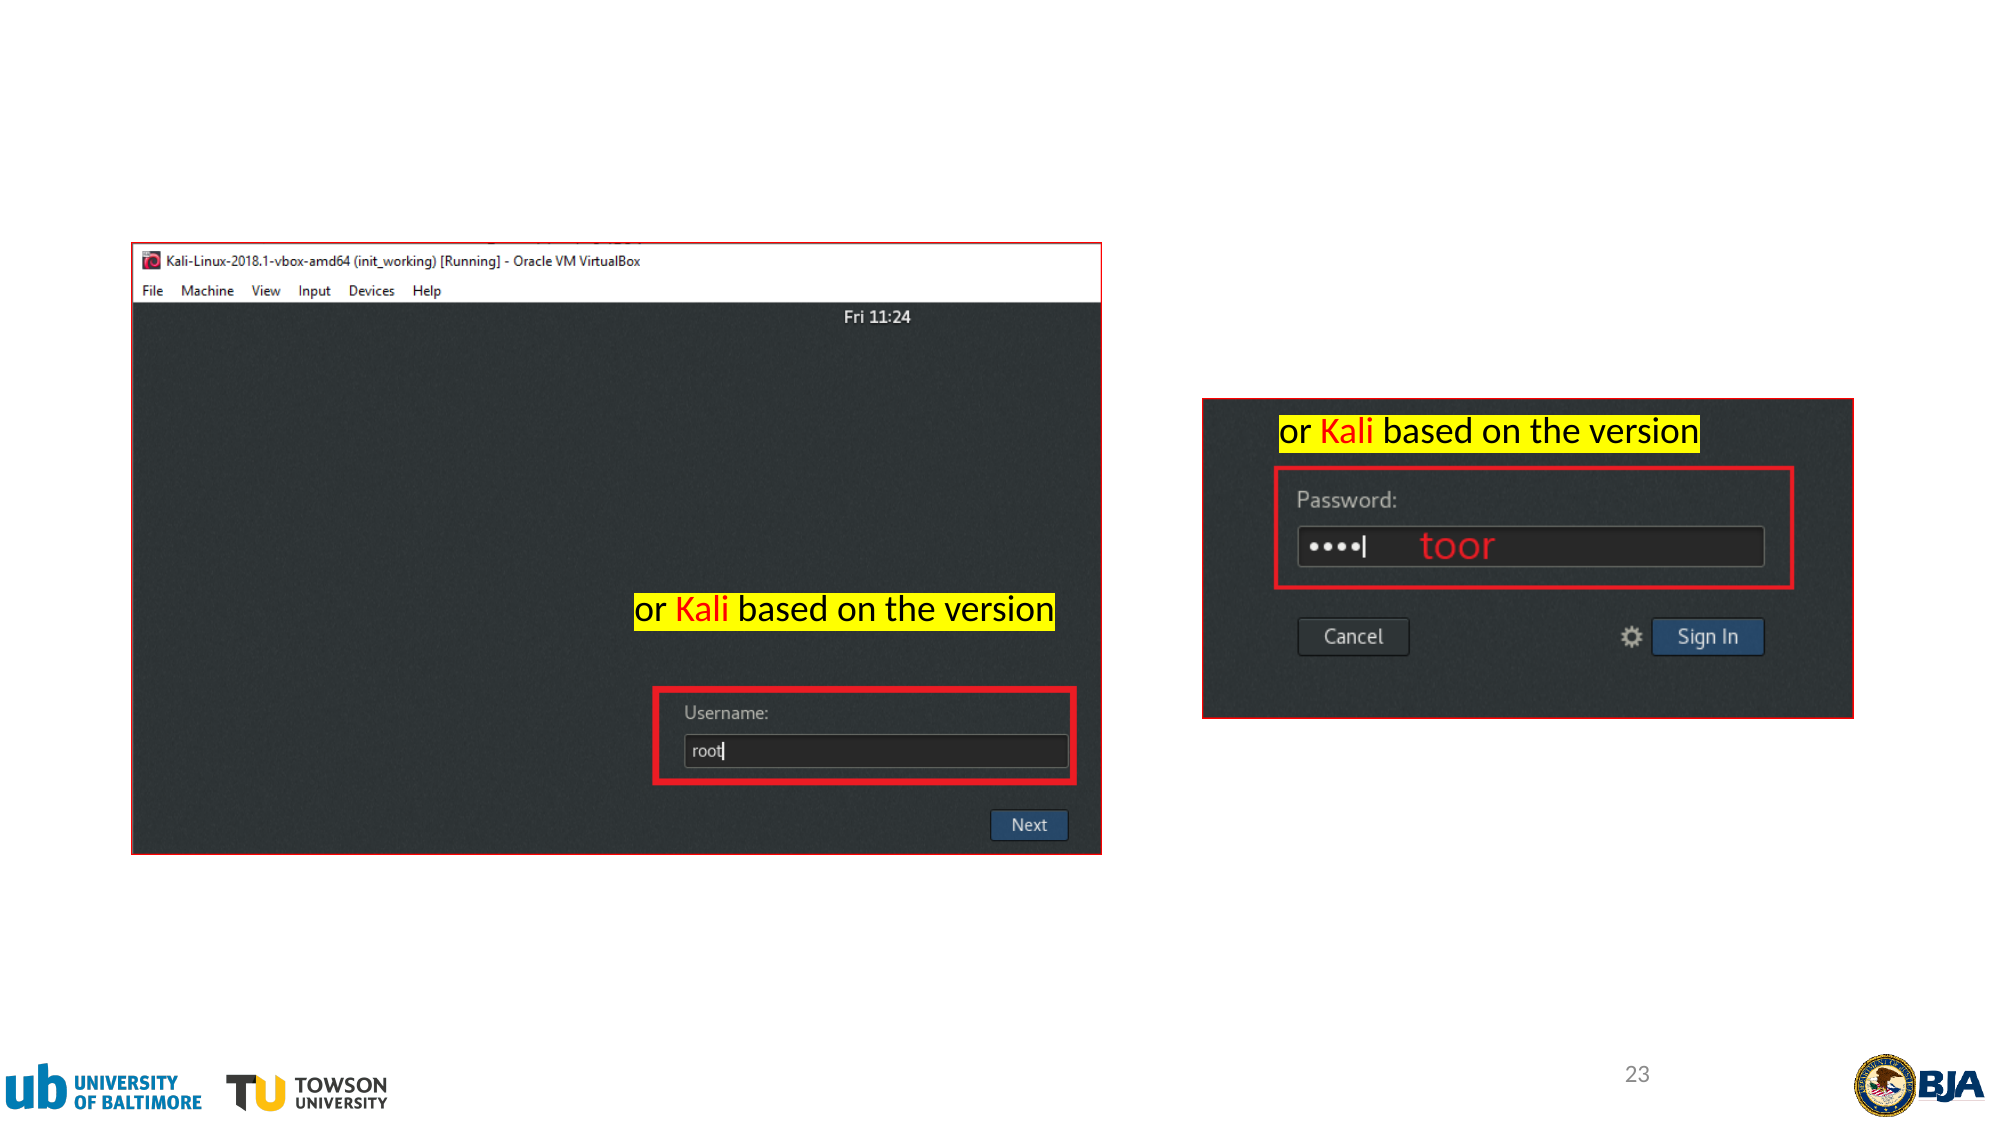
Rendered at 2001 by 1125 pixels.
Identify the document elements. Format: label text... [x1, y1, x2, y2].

slide_number 23 [1412, 1042, 1863, 1103]
picture [131, 242, 1102, 855]
picture [0, 1031, 407, 1125]
picture [1854, 1054, 1986, 1117]
picture [1202, 398, 1854, 719]
